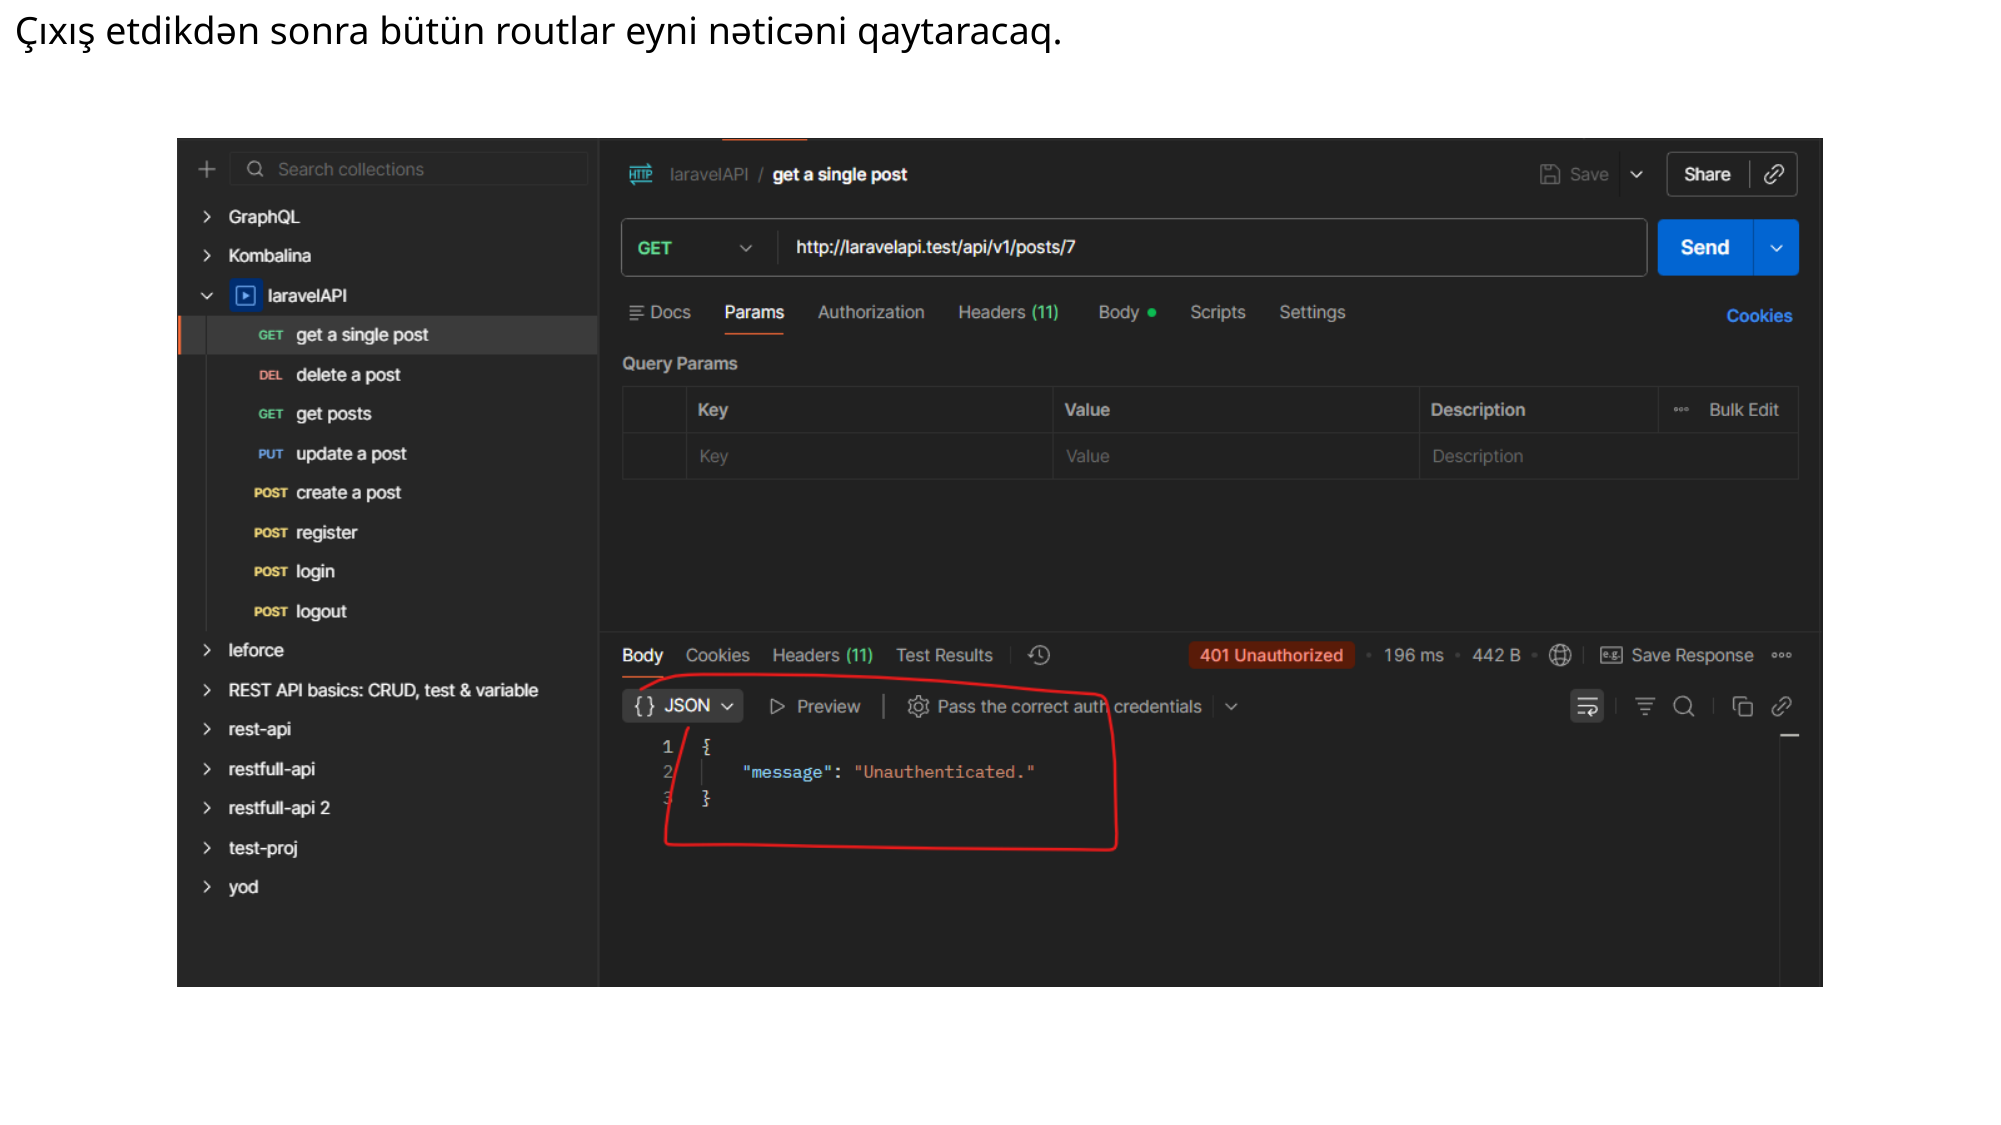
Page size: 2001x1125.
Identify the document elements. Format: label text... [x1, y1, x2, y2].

text_box Çıxış etdikdən sonra bütün routlar eyni nəticəni qaytaracaq. [0, 0, 2000, 60]
picture [176, 138, 1823, 987]
